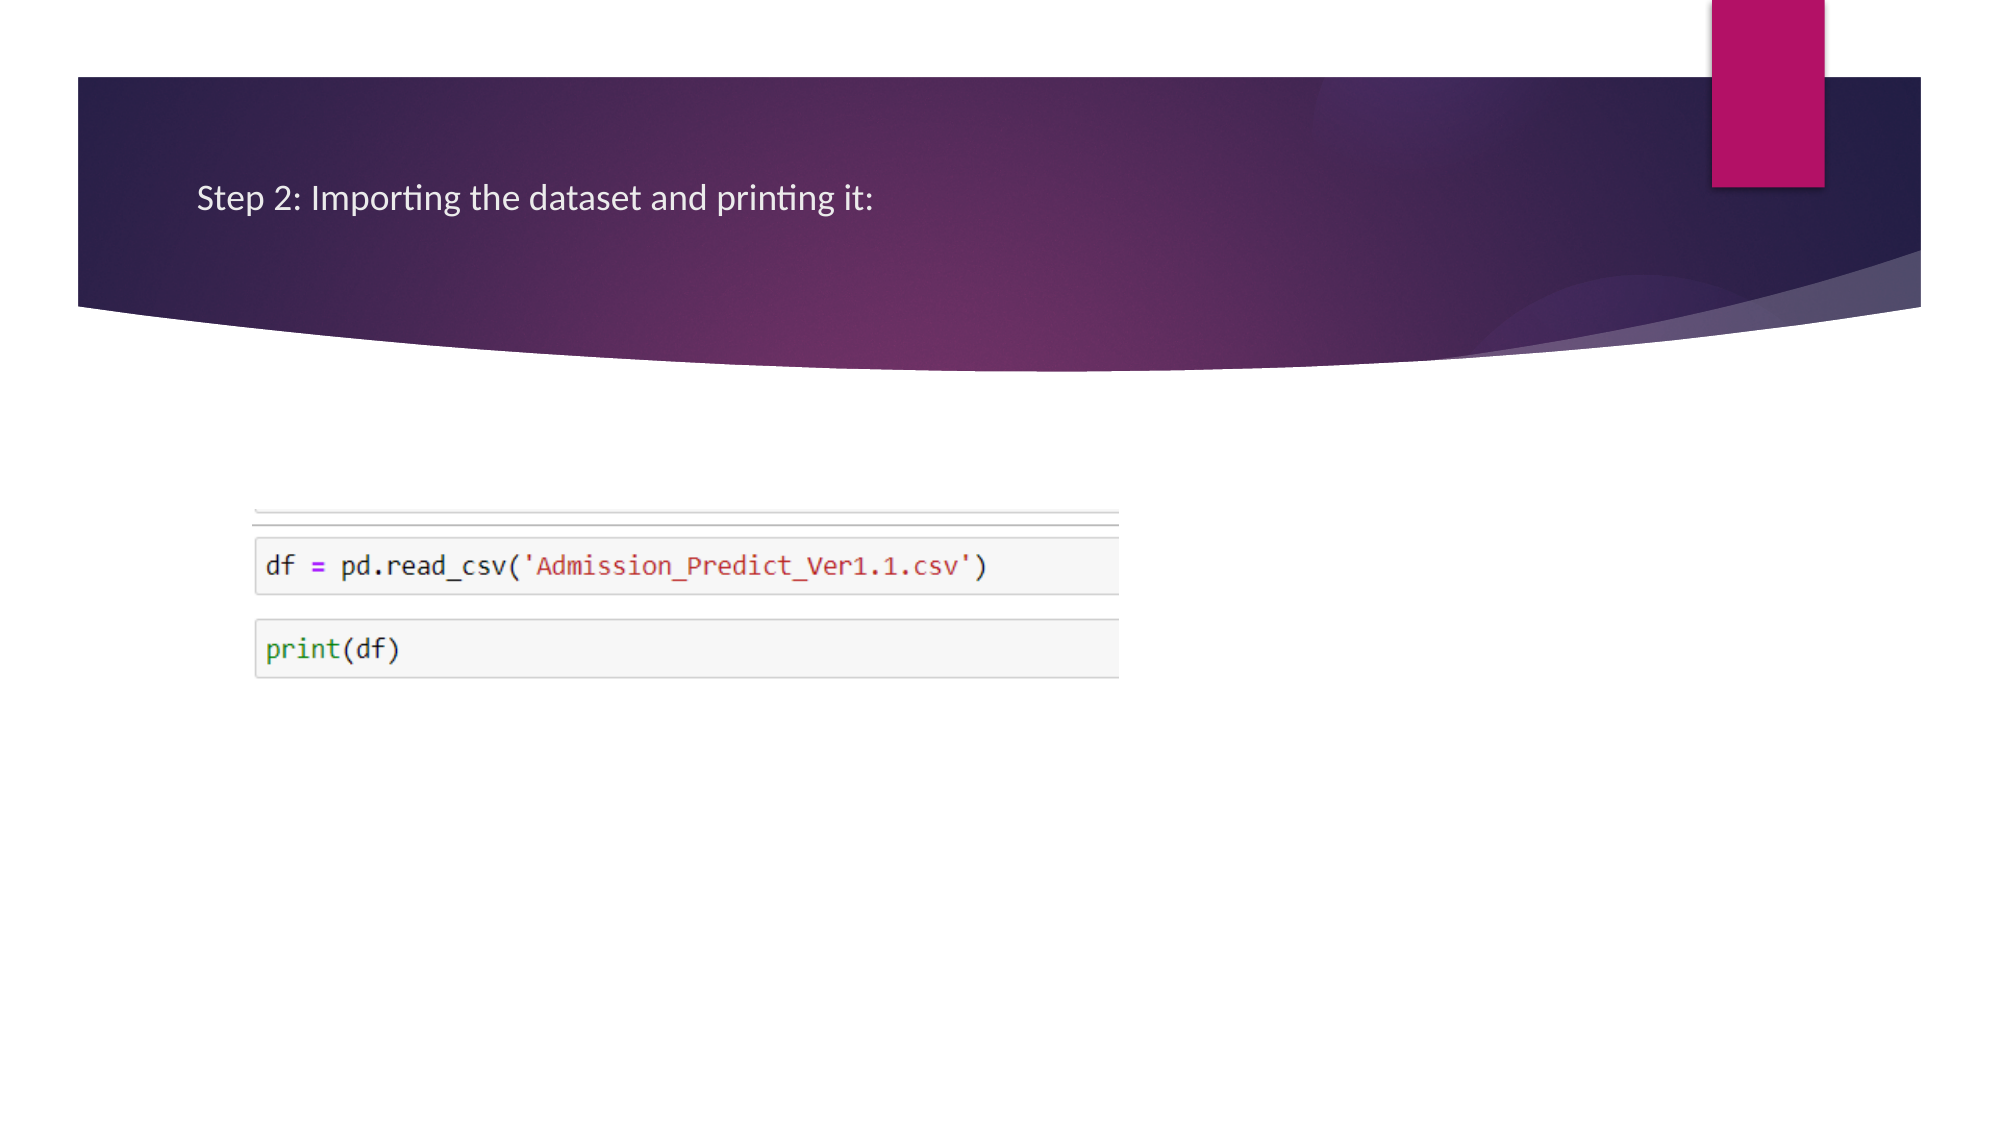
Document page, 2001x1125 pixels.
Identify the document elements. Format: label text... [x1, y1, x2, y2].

picture [252, 508, 1119, 685]
title Step 2: Importing the dataset and printing it: [188, 159, 1628, 277]
picture [79, 78, 1920, 371]
